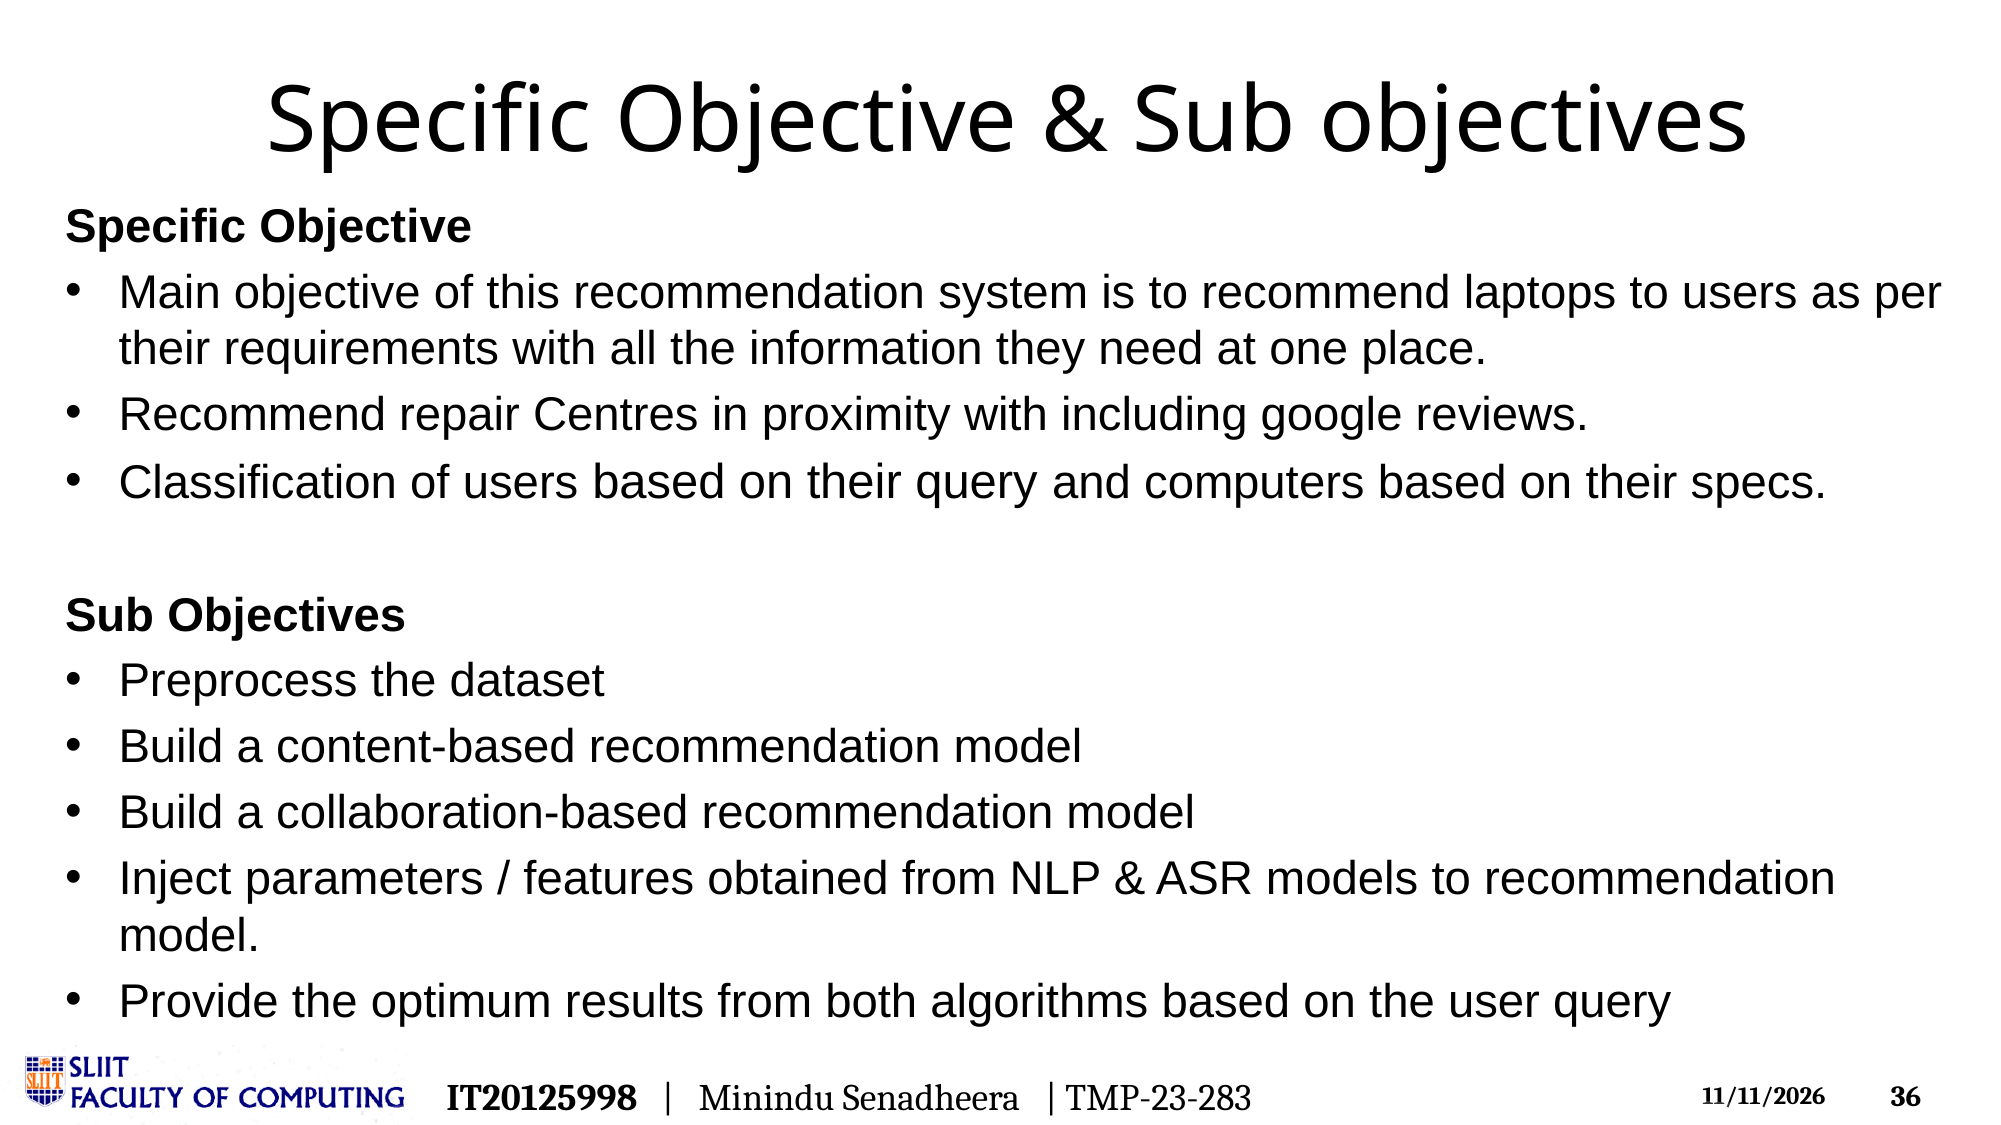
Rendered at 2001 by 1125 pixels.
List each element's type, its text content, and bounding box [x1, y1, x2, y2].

picture [0, 1045, 413, 1124]
title Specific Objective & Sub objectives [50, 50, 1967, 180]
text_box IT20125998 | Minindu Senadheera | TMP-23-283 [430, 1063, 1552, 1125]
list Specific Objective Main objective of this recommendation system is to recommend laptops to users as per their requirements with all the information they need at one place. Recommend repair Centres in proximity with including google reviews. Classification of users based on their query and computers based on their specs. Sub Objectives Preprocess the dataset Build a content-based recommendation model Build a collaboration-based recommendation model Inject parameters / features obtained from NLP & ASR models to recommendation model. Provide the optimum results from both algorithms based on the user query [50, 187, 1967, 1038]
